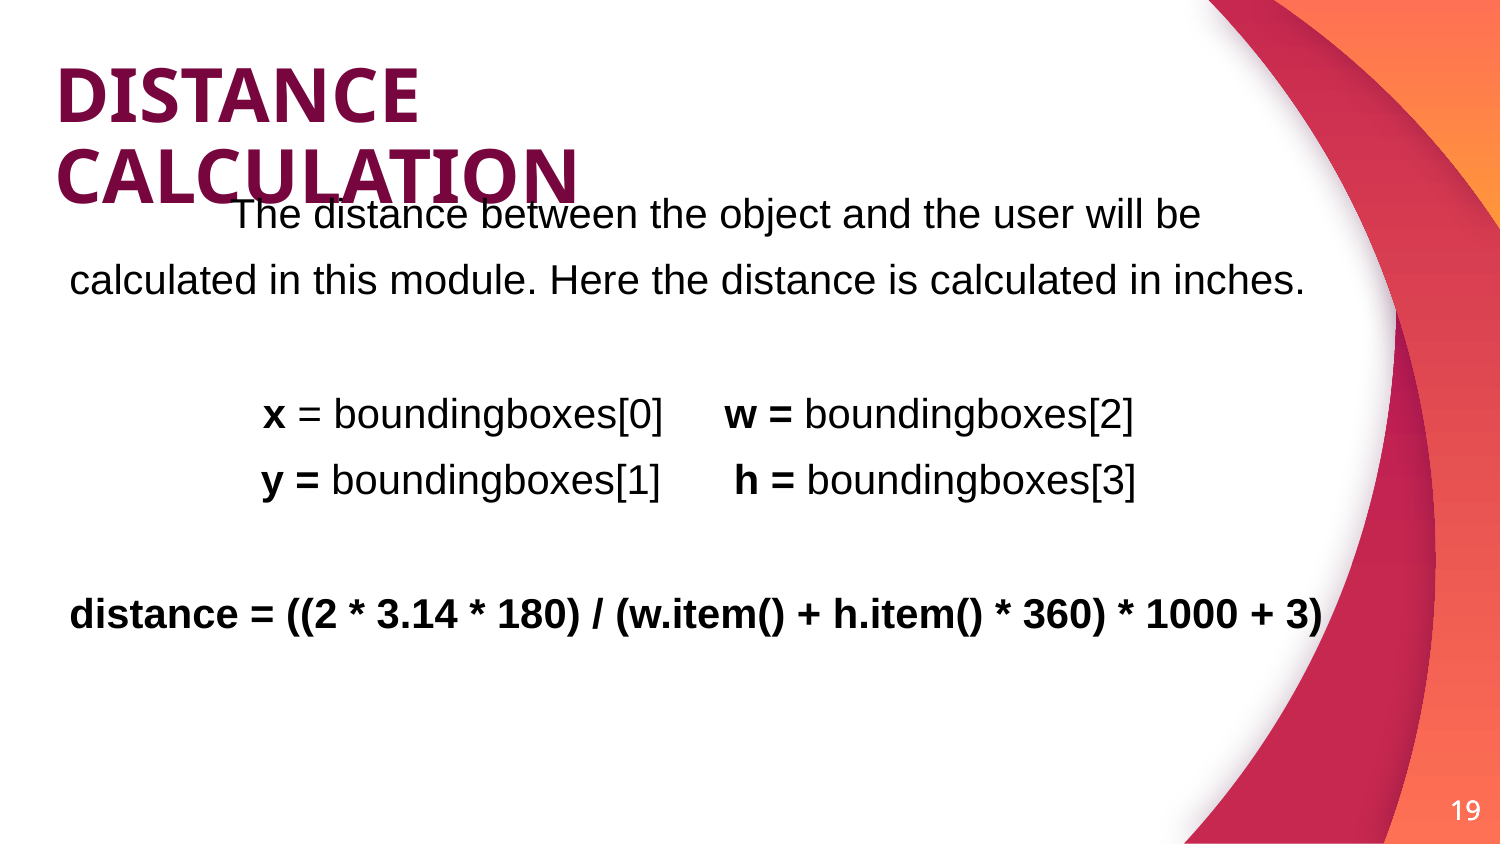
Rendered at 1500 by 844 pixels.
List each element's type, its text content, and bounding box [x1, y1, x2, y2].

text_box DISTANCE CALCULATION [39, 49, 983, 227]
text_box The distance between the object and the user will be calculated in this module. Here the distance is calculated in inches. x = boundingboxes[0] w = boundingboxes[2] y = boundingboxes[1] h = boundingboxes[3] distance = ((2 * 3.14 * 180) / (w.item() + h.item() * 360) * 1000 + 3) [54, 179, 1343, 665]
text_box 19 [1391, 779, 1482, 844]
